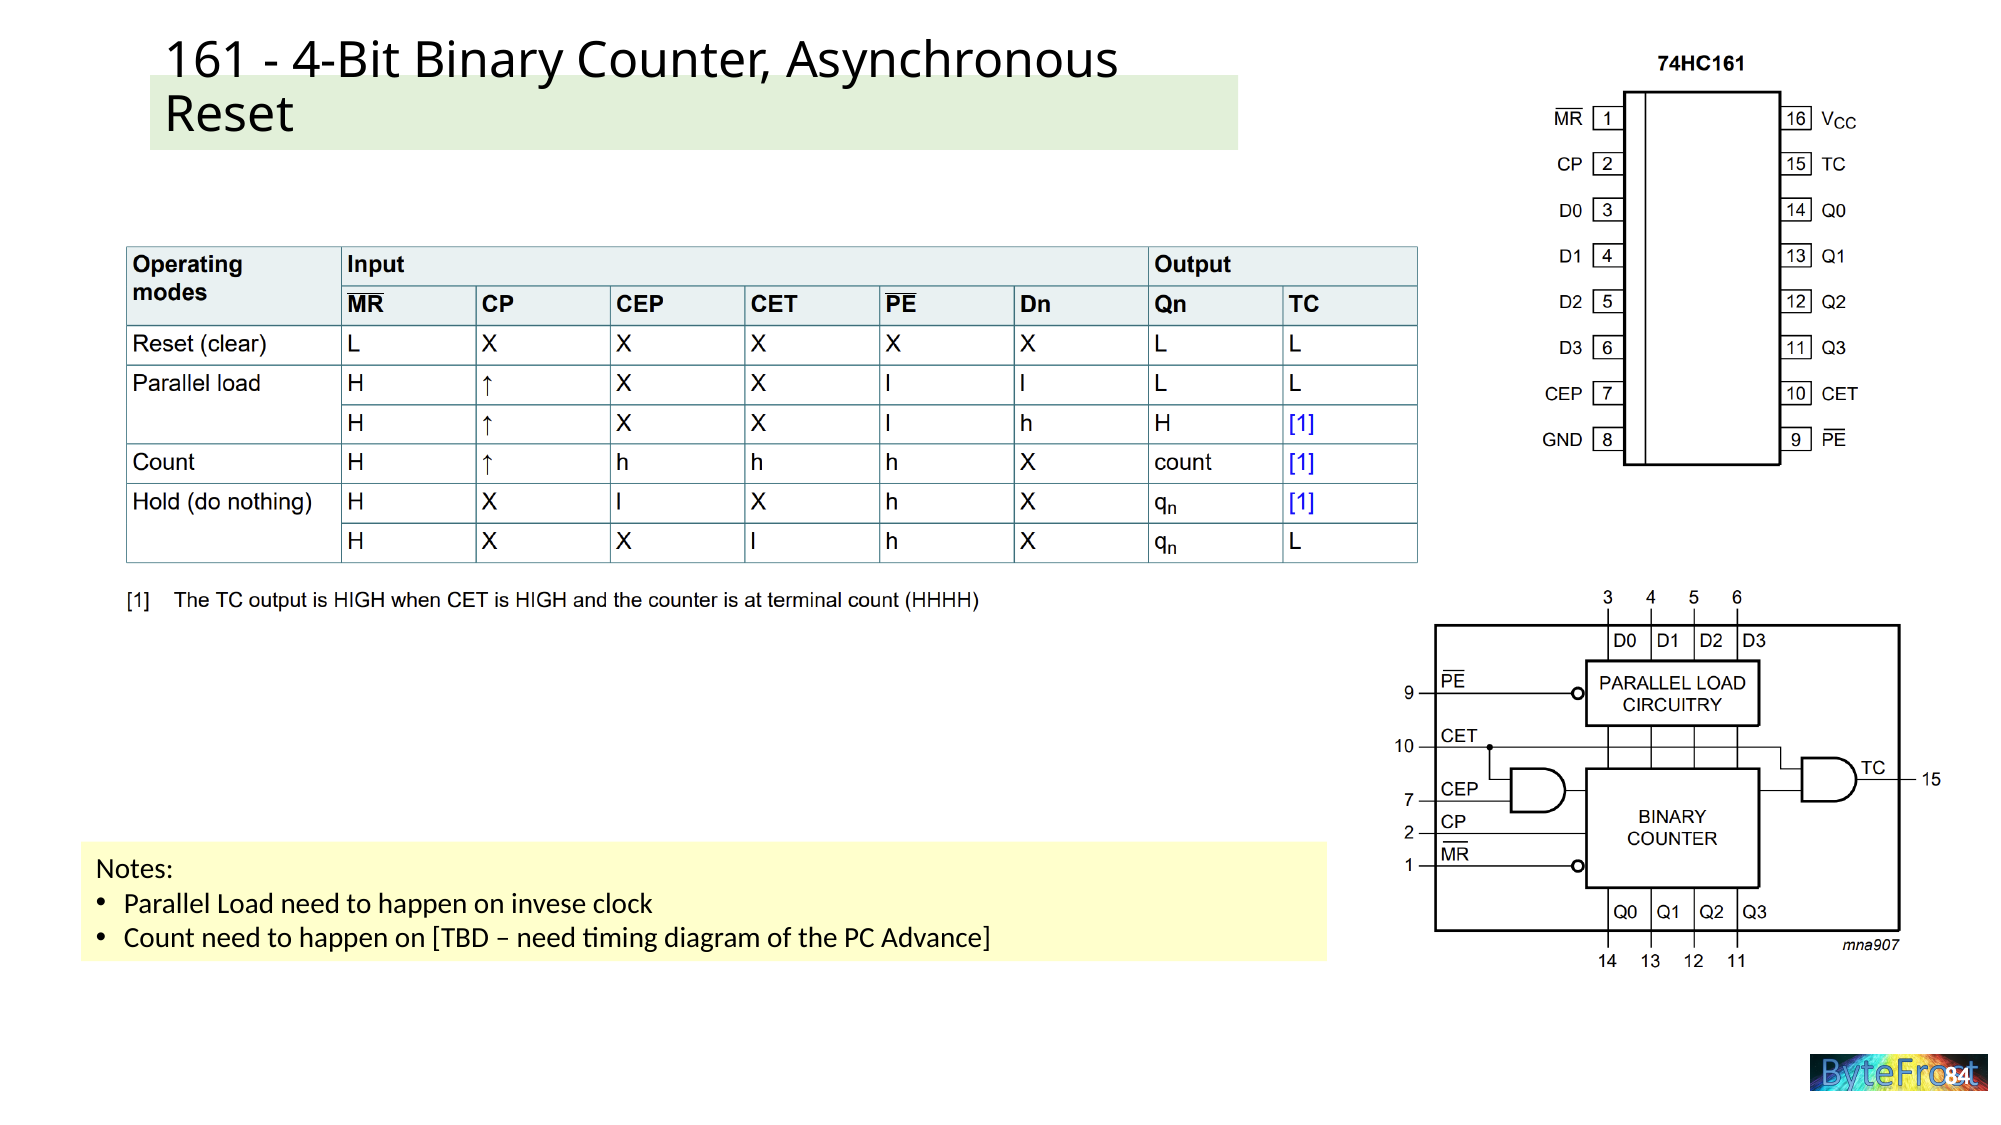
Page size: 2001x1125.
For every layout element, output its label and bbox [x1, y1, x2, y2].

picture [113, 241, 1958, 987]
picture [1527, 50, 1872, 472]
text_box [81, 841, 1327, 962]
picture [1810, 1054, 1988, 1091]
title [150, 75, 1239, 150]
